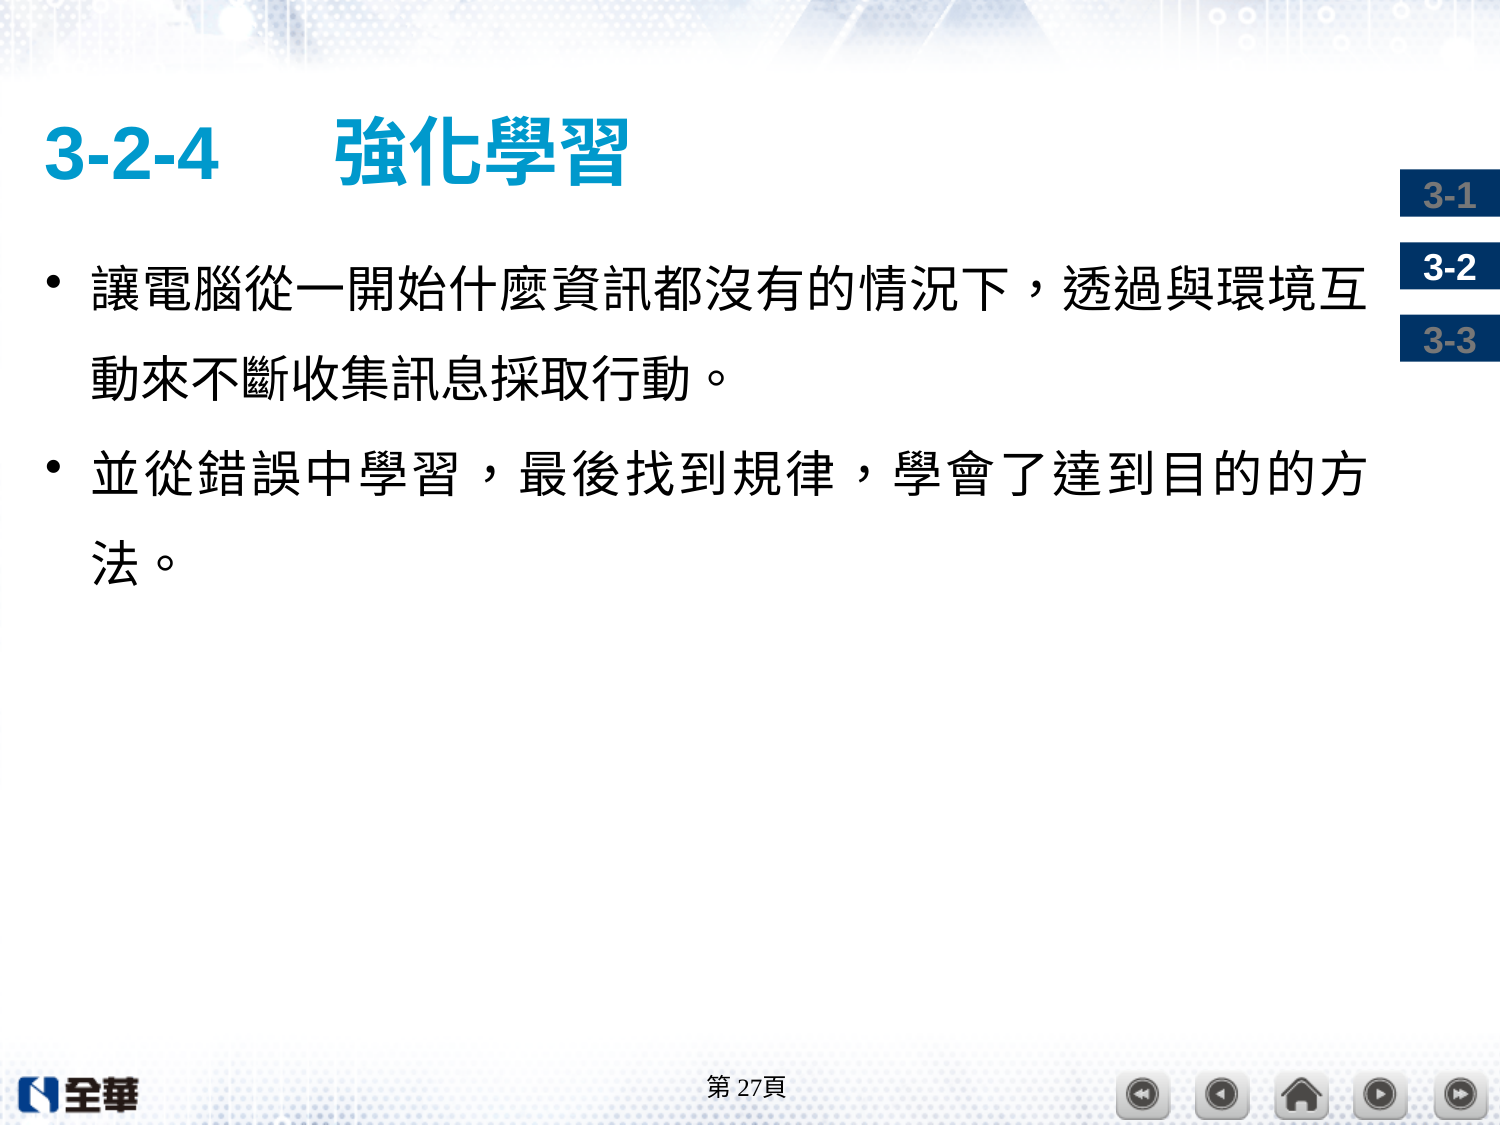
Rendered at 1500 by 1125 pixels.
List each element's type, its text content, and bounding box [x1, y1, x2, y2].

picture [0, 0, 1500, 1125]
title 3-2-4 強化學習 [29, 89, 1386, 209]
list 讓電腦從一開始什麼資訊都沒有的情況下，透過與環境互 動來不斷收集訊息採取行動。 並從錯誤中學習，最後找到規律，學會了達到目的的方法。 [29, 219, 1386, 1048]
